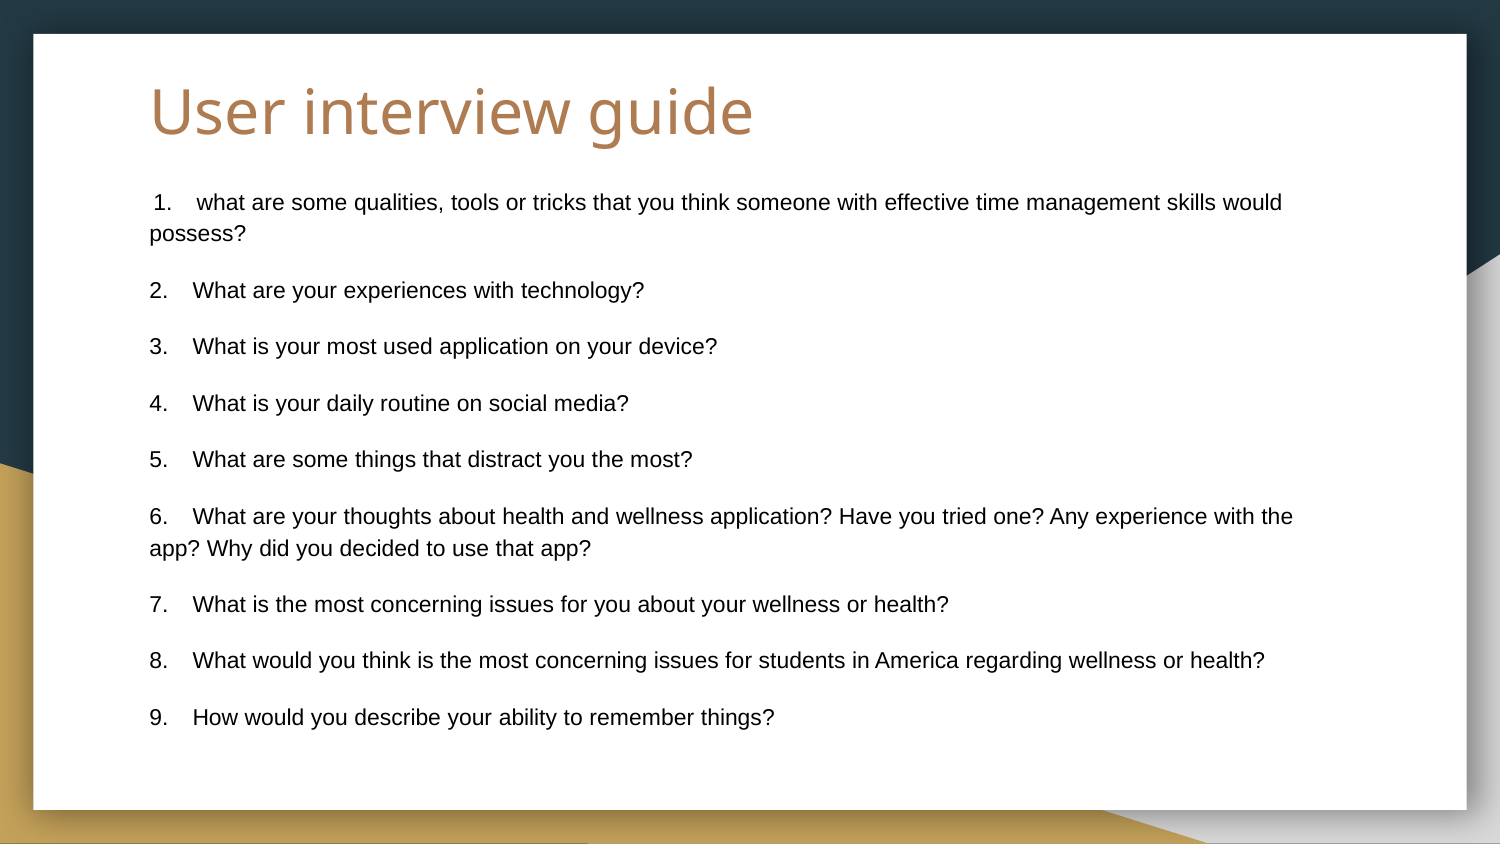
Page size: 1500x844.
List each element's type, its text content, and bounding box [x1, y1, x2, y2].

title User interview guide [134, 57, 1366, 168]
list 1. what are some qualities, tools or tricks that you think someone with effective time management skills would possess? 2. What are your experiences with technology? 3. What is your most used application on your device? 4. What is your daily routine on social media? 5. What are some things that distract you the most? 6. What are your thoughts about health and wellness application? Have you tried one? Any experience with the app? Why did you decided to use that app? 7. What is the most concerning issues for you about your wellness or health? 8. What would you think is the most concerning issues for students in America regarding wellness or health? 9. How would you describe your ability to remember things? [134, 168, 1366, 570]
